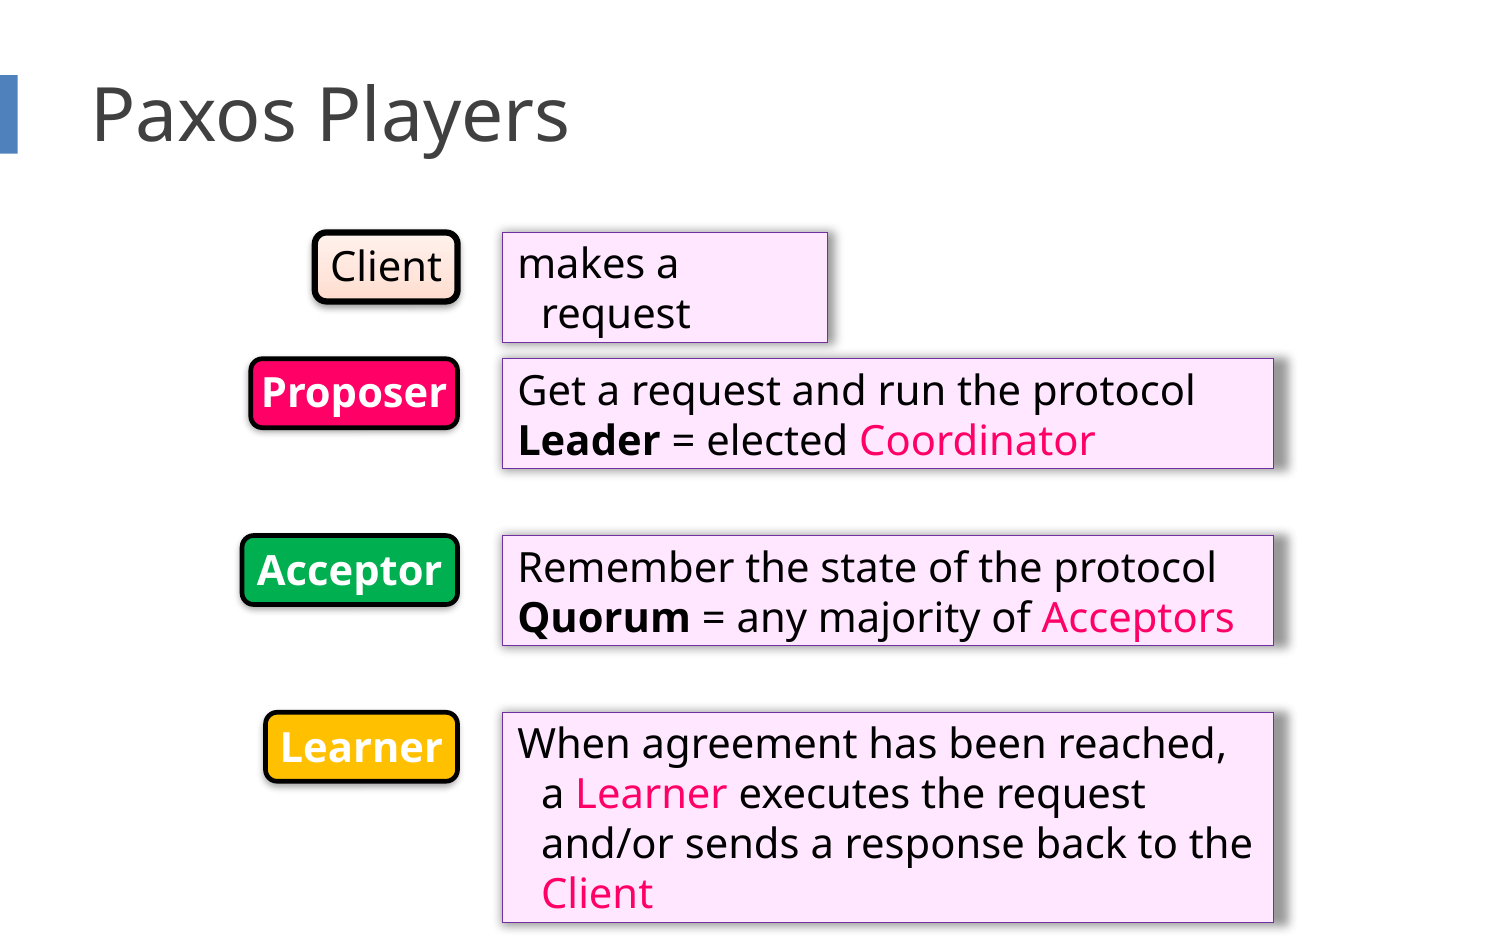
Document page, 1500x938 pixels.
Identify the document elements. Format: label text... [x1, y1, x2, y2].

text_box When agreement has been reached, a Learner executes the request and/or sends a response back to the Client [502, 712, 1274, 923]
text_box Learner [264, 711, 459, 783]
text_box Client [313, 231, 459, 303]
text_box Remember the state of the protocol Quorum = any majority of Acceptors [502, 535, 1274, 646]
text_box Get a request and run the protocol Leader = elected Coordinator [502, 358, 1274, 469]
title Paxos Players [75, 37, 1425, 186]
text_box makes a request [502, 232, 828, 343]
text_box Proposer [249, 357, 459, 429]
text_box Acceptor [241, 534, 459, 606]
